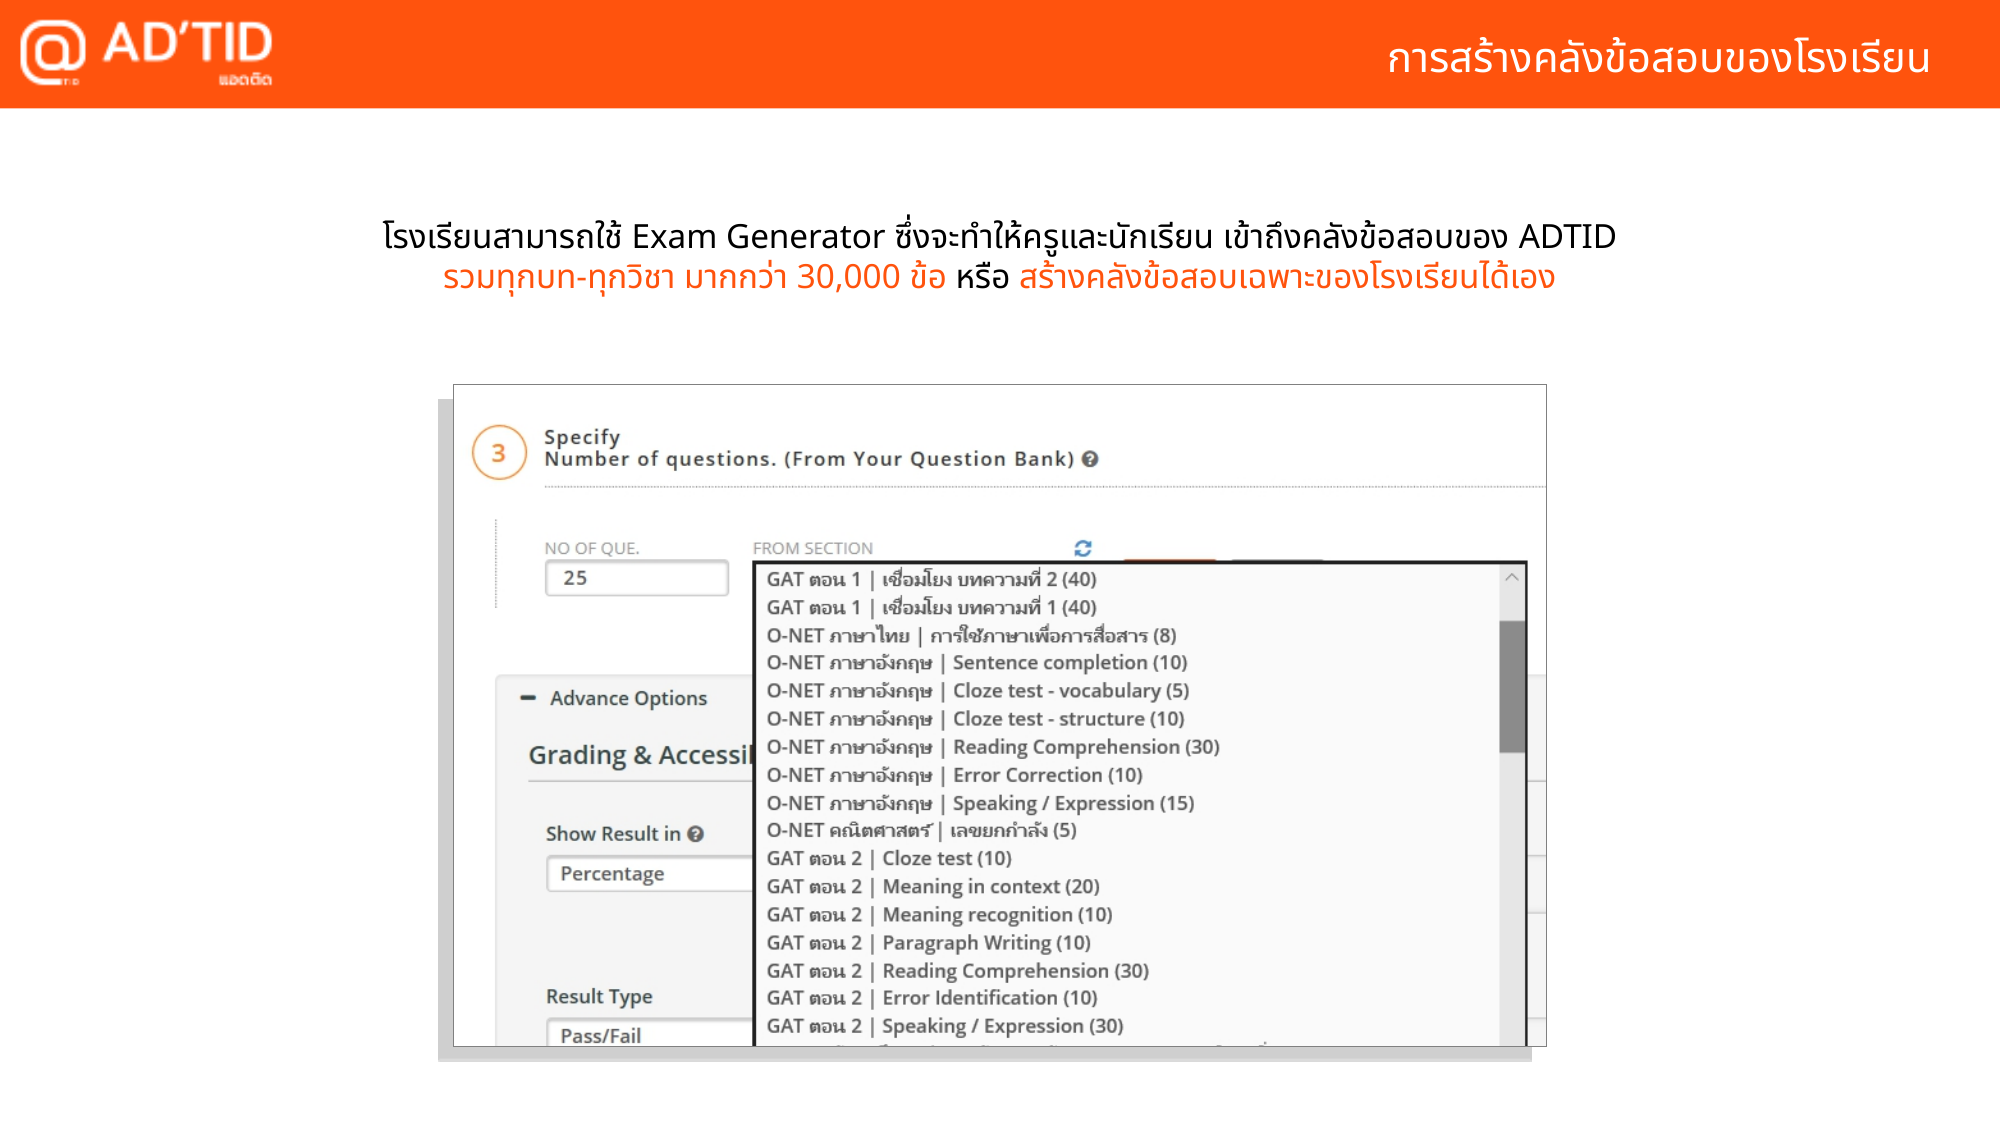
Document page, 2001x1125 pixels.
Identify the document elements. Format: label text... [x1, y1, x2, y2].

picture [453, 384, 1547, 1047]
text_box โรงเรียนสามารถใช้ Exam Generator ซึ่งจะทำให้ครูและนักเรียน เข้าถึงคลังข้อสอบของ ADTID รวมทุกบท-ทุกวิชา มากกว่า 30,000 ข้อ หรือ สร้างคลังข้อสอบเฉพาะของโรงเรียนได้เอง [306, 207, 1694, 303]
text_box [0, 0, 2000, 109]
